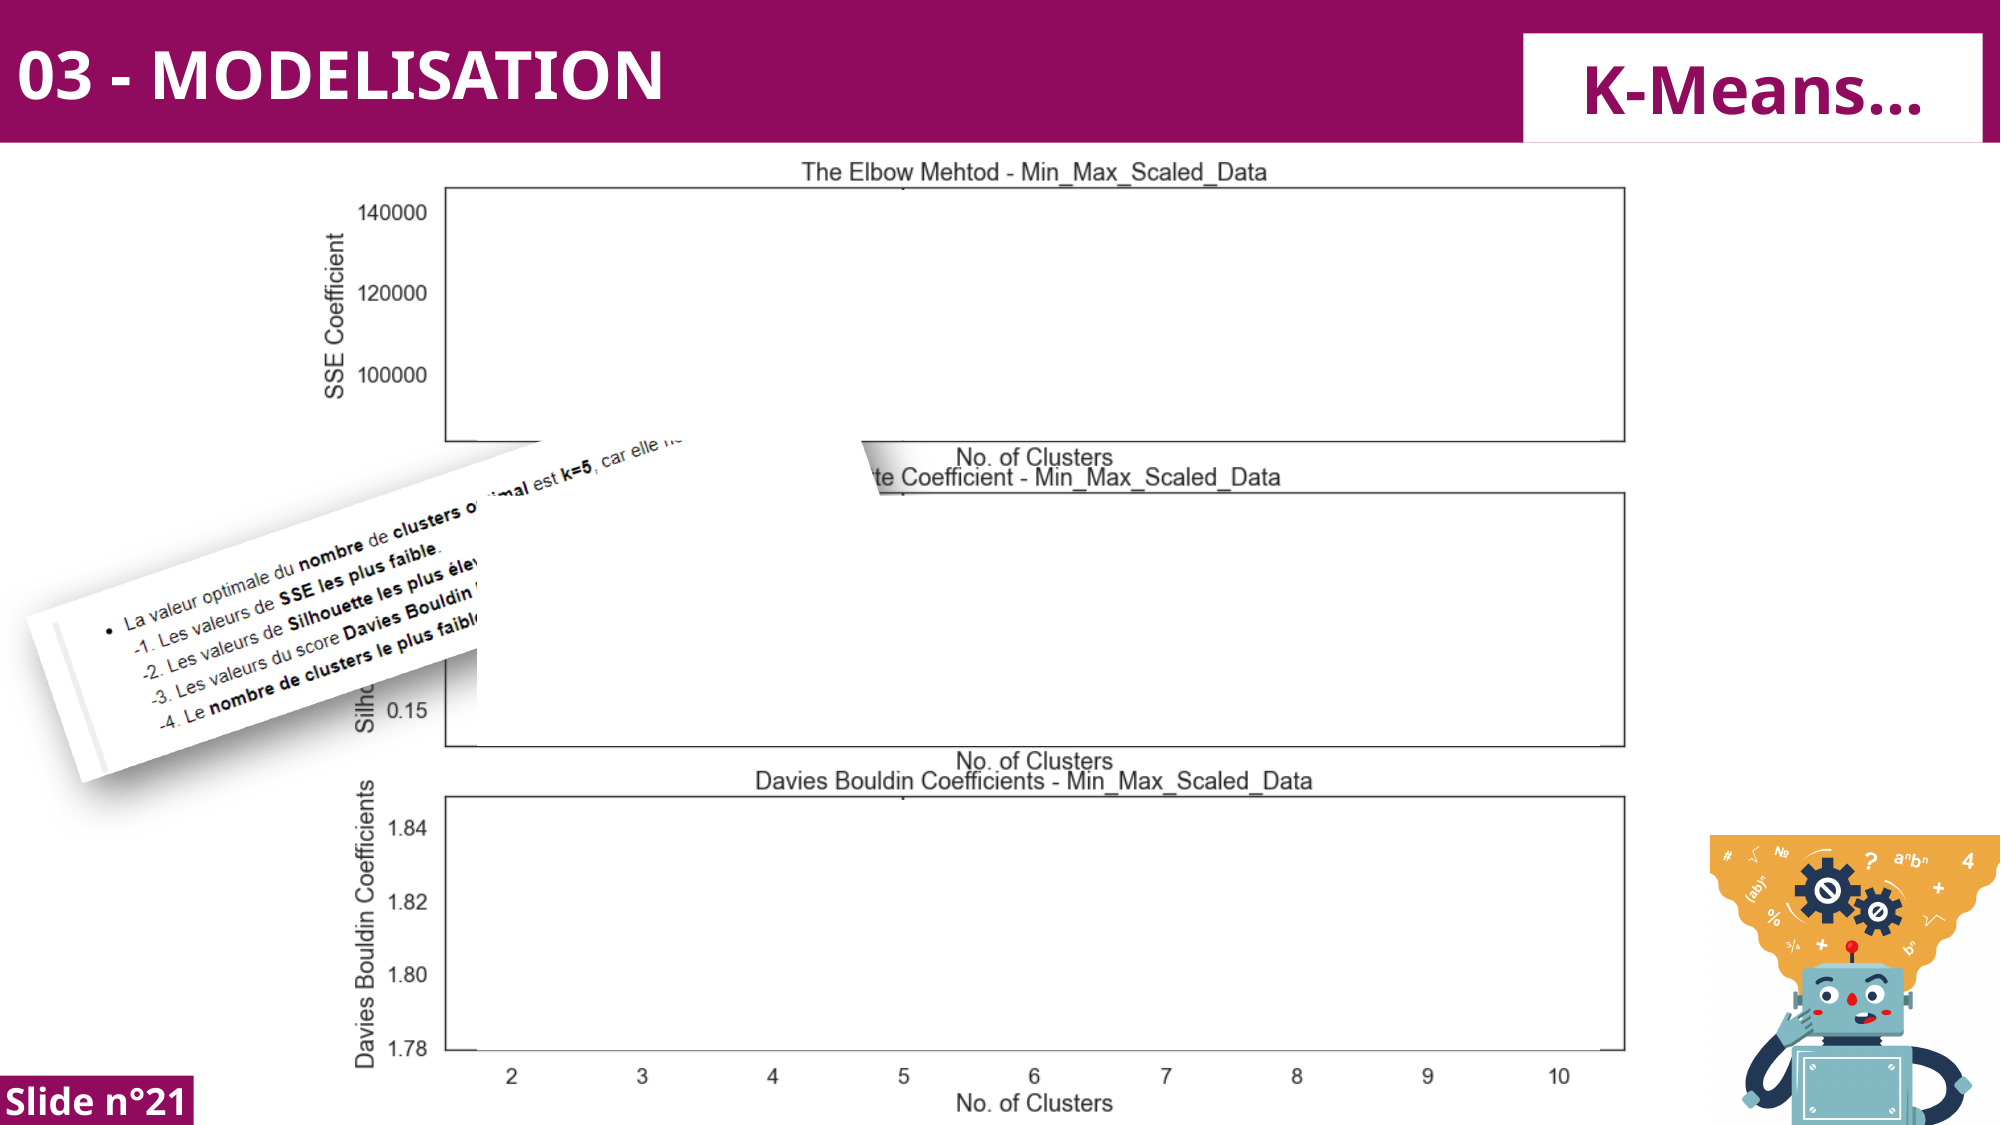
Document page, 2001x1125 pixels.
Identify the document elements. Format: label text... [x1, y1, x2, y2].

picture [27, 153, 1632, 1125]
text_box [0, 0, 2000, 143]
picture [1709, 835, 2000, 1125]
text_box Slide n°21 [0, 1075, 194, 1125]
